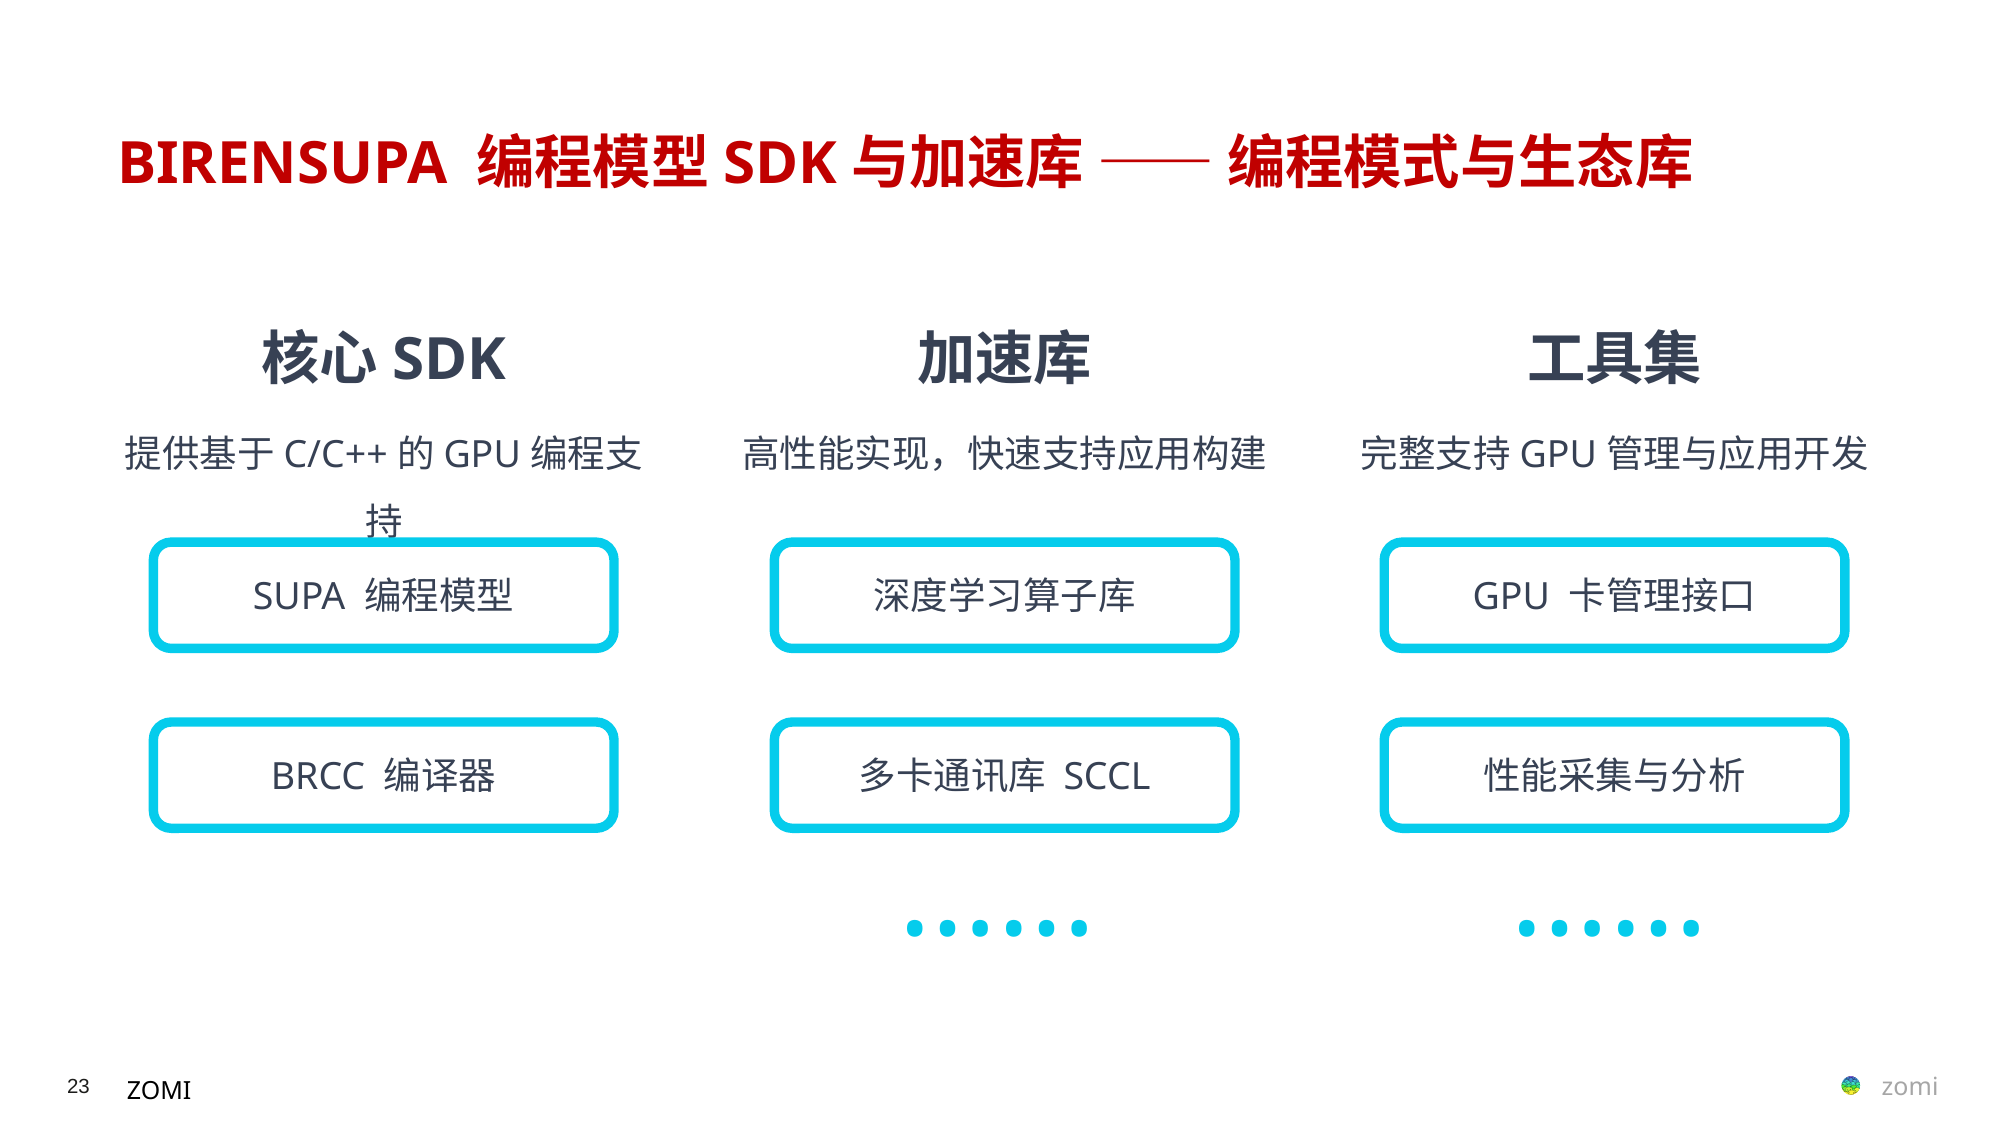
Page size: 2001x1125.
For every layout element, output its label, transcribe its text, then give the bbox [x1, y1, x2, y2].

title BIRENSUPA 编程模型SDK与加速库 —— 编程模式与生态库 [102, 111, 1901, 209]
picture [1842, 1077, 1860, 1094]
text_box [92, 278, 675, 829]
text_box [713, 278, 1296, 971]
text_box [1323, 278, 1906, 971]
